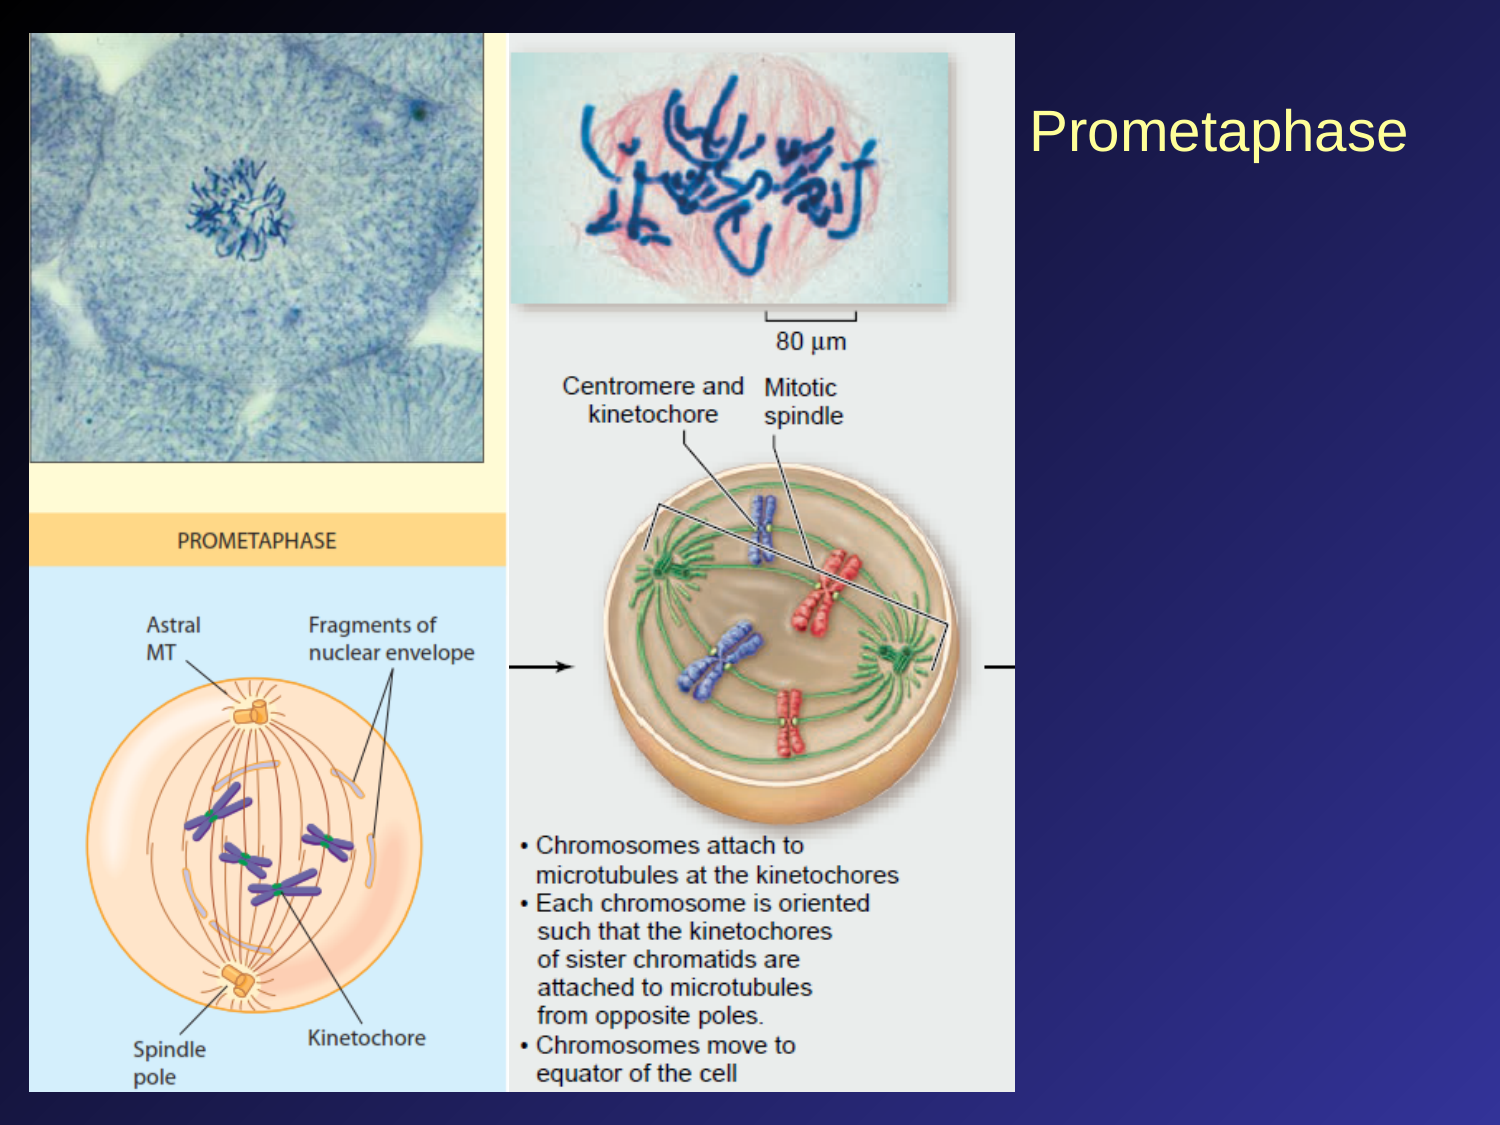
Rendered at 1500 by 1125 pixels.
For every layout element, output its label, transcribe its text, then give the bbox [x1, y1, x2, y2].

picture [28, 32, 1016, 1092]
title Prometaphase [1021, 85, 1435, 172]
